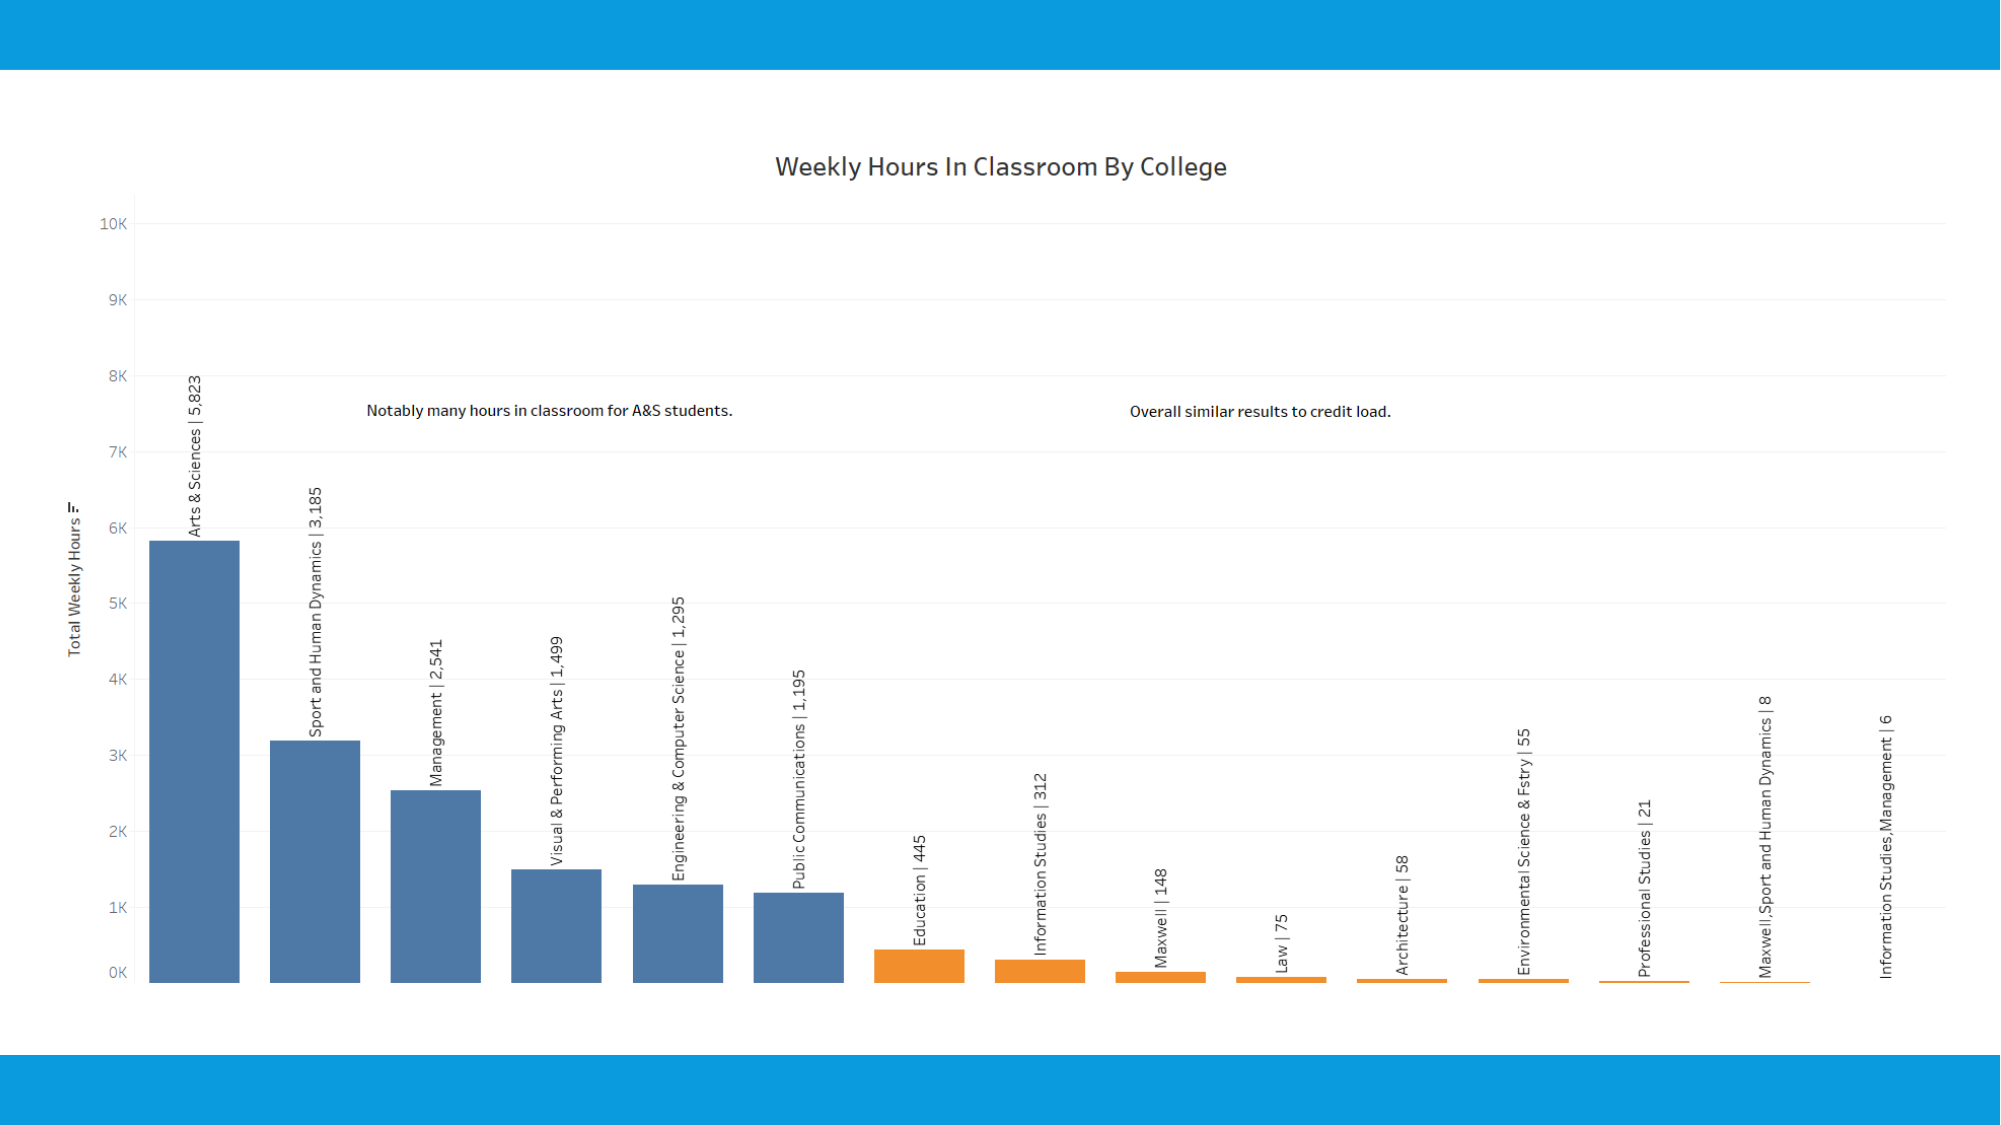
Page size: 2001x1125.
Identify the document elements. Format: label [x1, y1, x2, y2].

picture [52, 140, 1948, 985]
text_box [0, 69, 2000, 1056]
